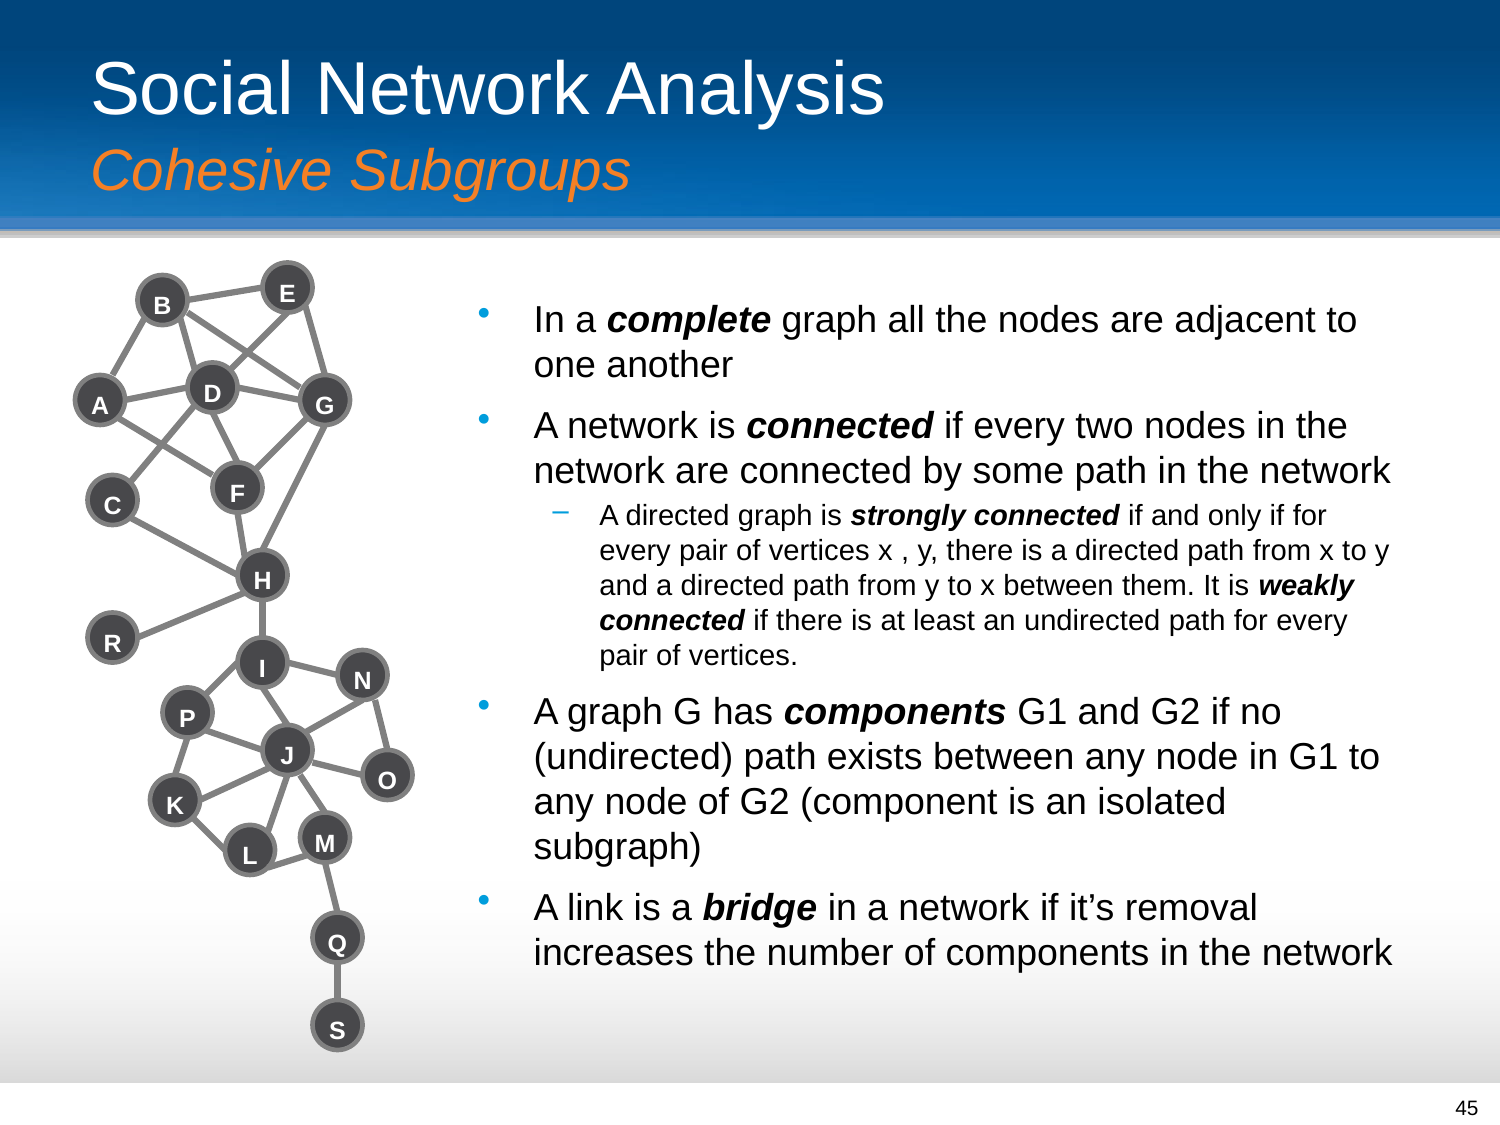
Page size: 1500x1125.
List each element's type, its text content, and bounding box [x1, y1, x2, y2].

slide_number 45 [1400, 1087, 1494, 1125]
list Cohesive Subgroups [74, 138, 1201, 226]
title Social Network Analysis [74, 37, 1201, 138]
picture [0, 0, 1500, 879]
picture [0, 1083, 1500, 1125]
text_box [74, 262, 413, 1051]
text_box [0, 879, 1500, 1083]
list In a complete graph all the nodes are adjacent to one another A network is connected if every two nodes in the network are connected by some path in the network A directed graph is strongly connected if and only if for every pair of vertices x , y, there is a directed path from x to y and a directed path from y to x between them. It is weakly connected if there is at least an undirected path for every pair of vertices. A graph G has components G1 and G2 if no (undirected) path exists between any node in G1 to any node of G2 (component is an isolated subgraph) A link is a bridge in a network if it’s removal increases the number of components in the network [462, 287, 1413, 951]
